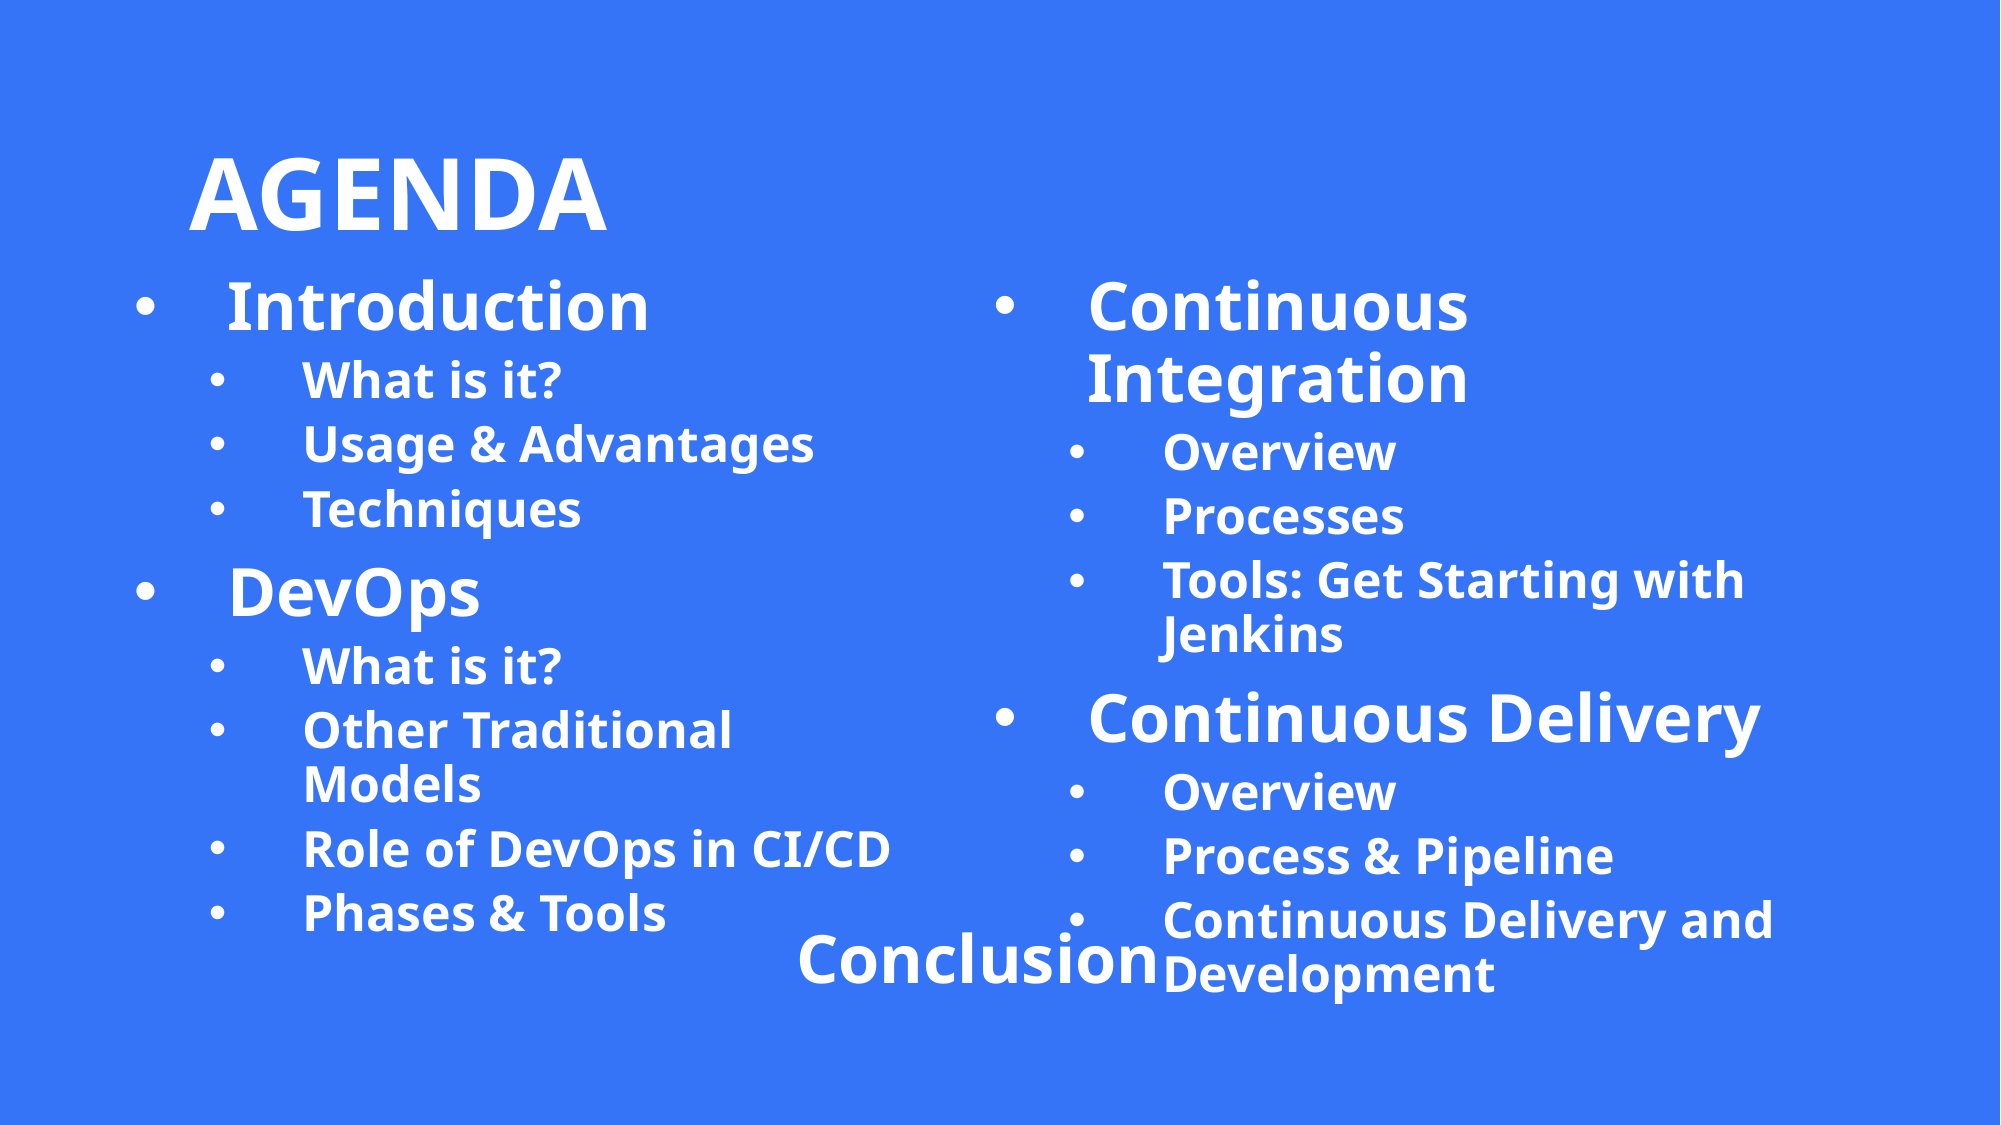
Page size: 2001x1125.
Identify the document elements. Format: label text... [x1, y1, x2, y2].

text_box Conclusion [115, 918, 1841, 1025]
text_box AGENDA [0, 2, 798, 260]
text_box Continuous Integration Overview Processes Tools: Get Starting with Jenkins Continuous Delivery Overview Process & Pipeline Continuous Delivery and Development [978, 265, 1844, 919]
text_box Introduction What is it? Usage & Advantages Techniques DevOps What is it? Other Traditional Models Role of DevOps in CI/CD Phases & Tools [118, 265, 935, 918]
